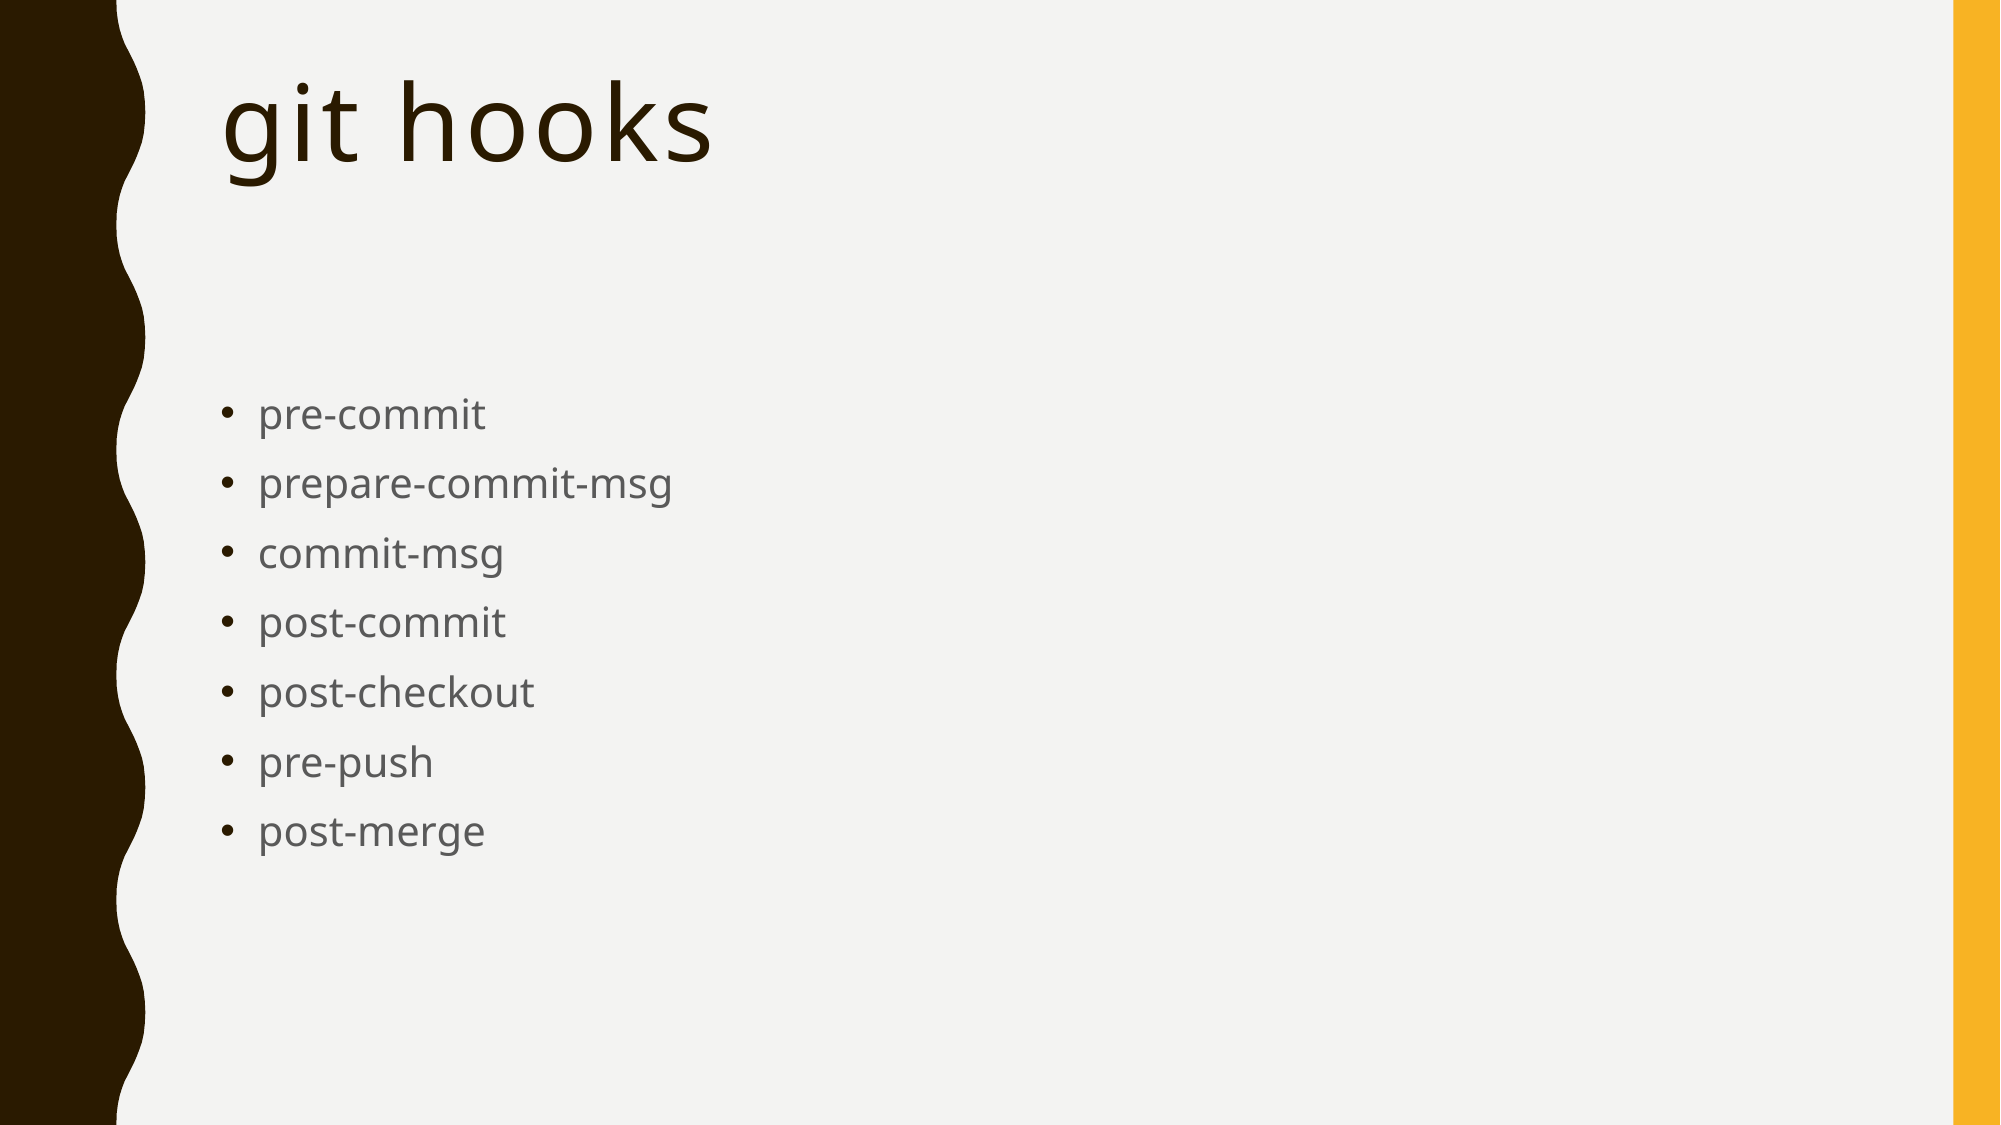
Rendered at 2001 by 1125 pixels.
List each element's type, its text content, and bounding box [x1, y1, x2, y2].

title git hooks [205, 62, 1875, 308]
list pre-commit prepare-commit-msg commit-msg post-commit post-checkout pre-push post-merge [205, 375, 1875, 965]
